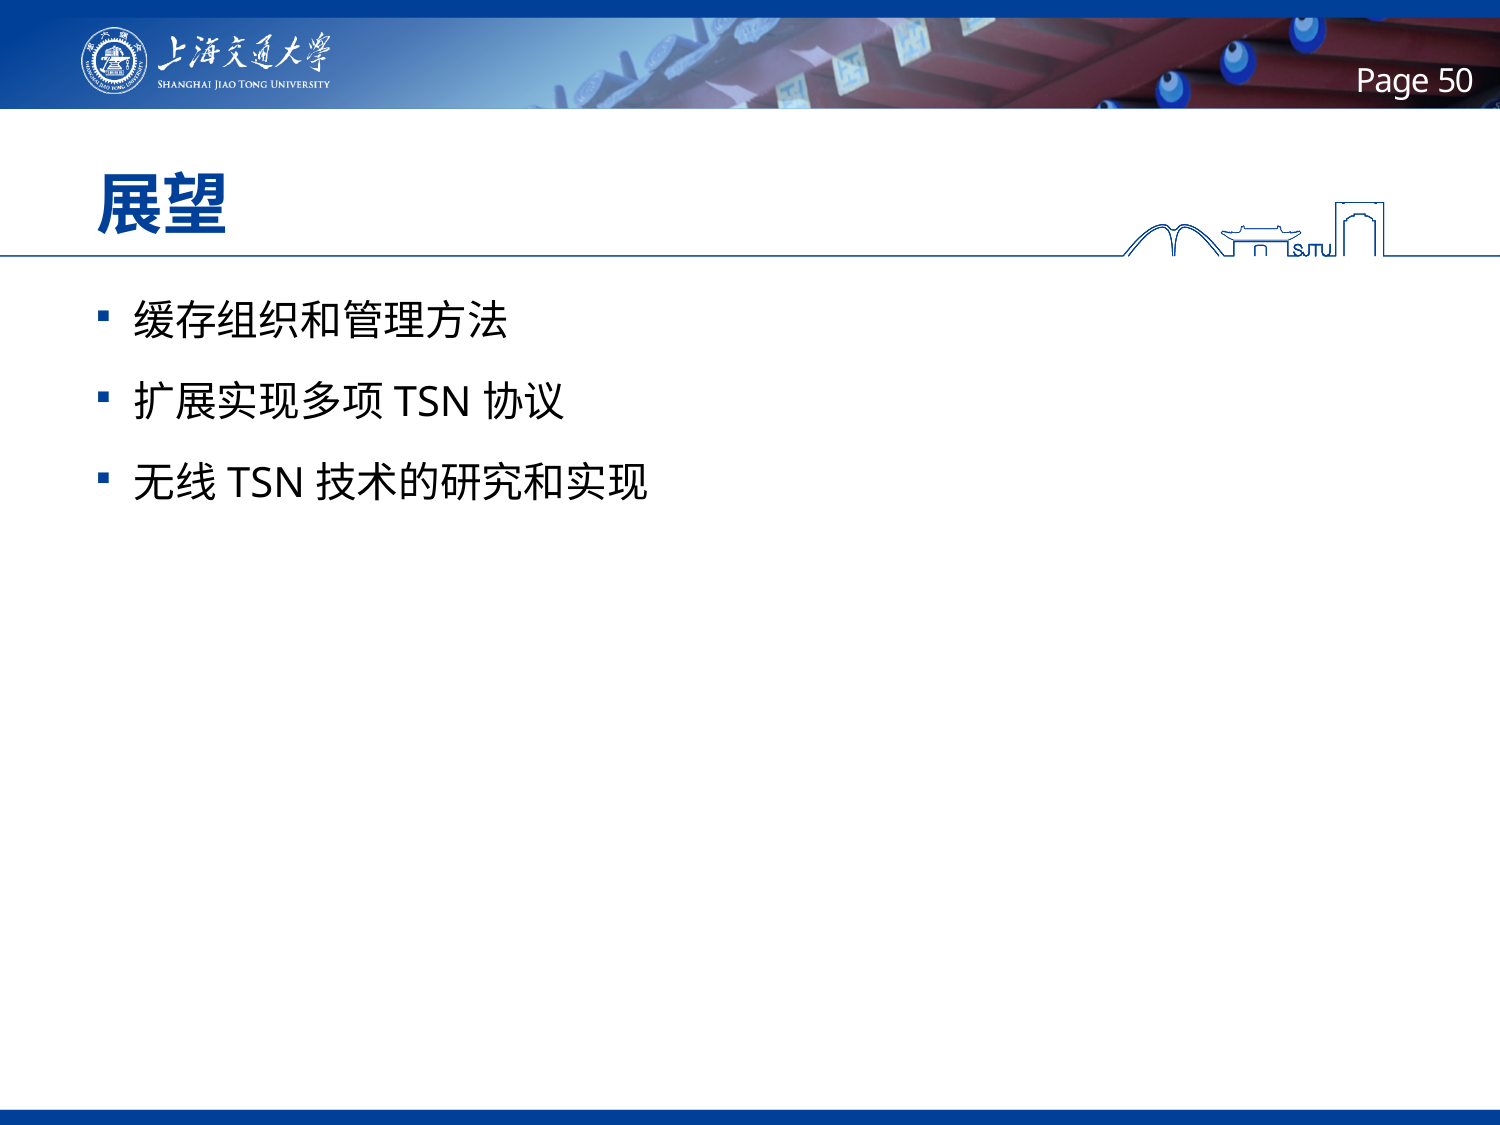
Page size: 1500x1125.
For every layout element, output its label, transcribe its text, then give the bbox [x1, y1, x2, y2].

title 展望 [81, 159, 1455, 254]
picture [0, 18, 1500, 109]
list 缓存组织和管理方法 扩展实现多项TSN协议 无线TSN技术的研究和实现 [81, 276, 1455, 1084]
slide_number 50 [1340, 51, 1500, 107]
